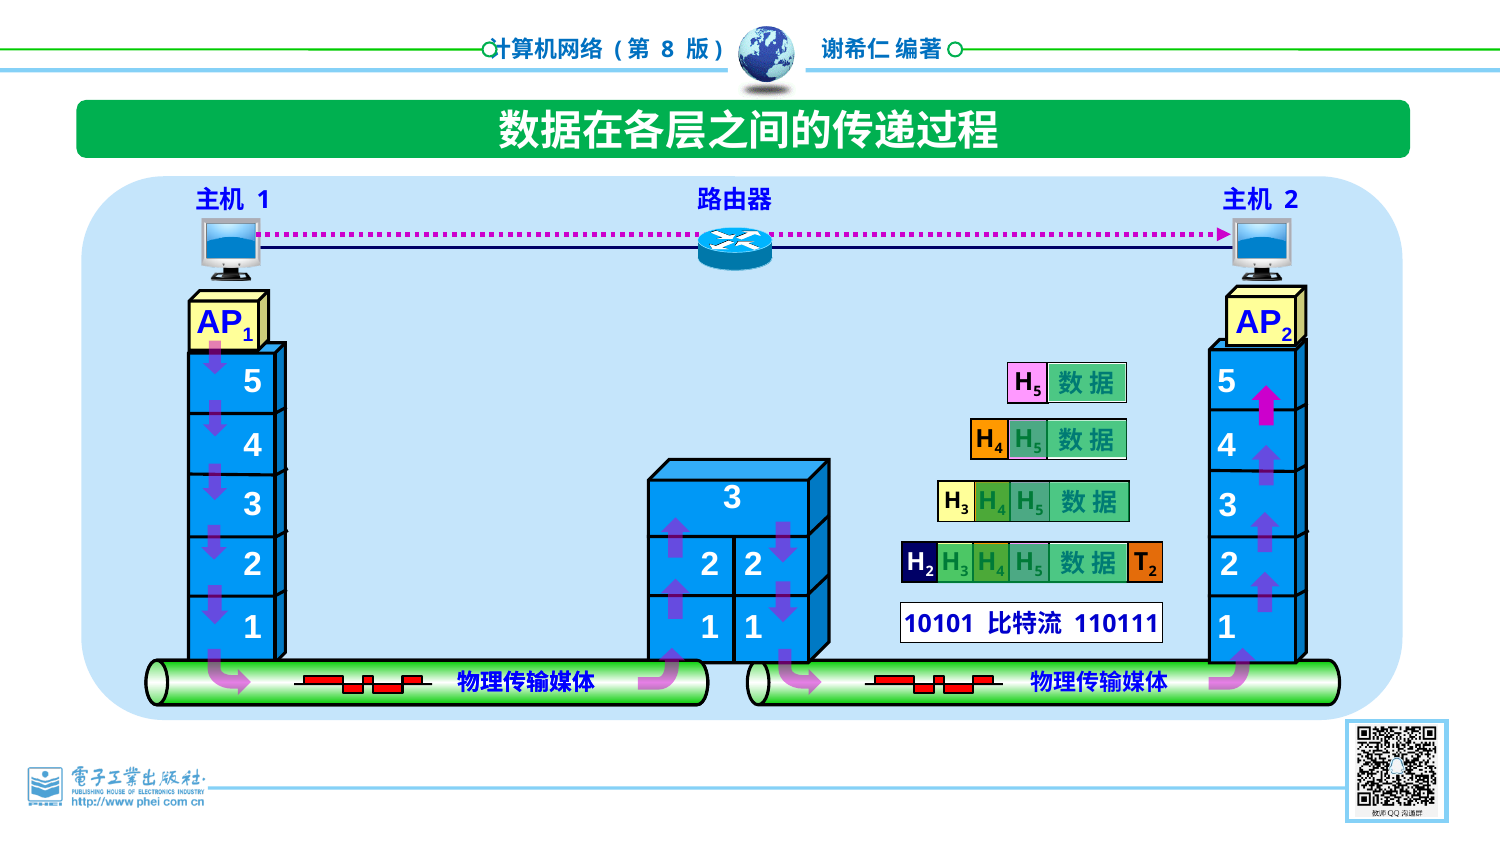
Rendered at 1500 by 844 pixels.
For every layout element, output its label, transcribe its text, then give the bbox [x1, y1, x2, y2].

text_box [637, 672, 678, 690]
picture [23, 764, 208, 809]
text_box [1201, 285, 1309, 663]
text_box 路由器 [682, 176, 788, 221]
text_box [1208, 671, 1249, 690]
text_box 物理传输媒体 [443, 660, 611, 703]
text_box [747, 660, 1340, 705]
picture [196, 214, 265, 283]
picture [738, 232, 758, 239]
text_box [864, 675, 1004, 693]
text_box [293, 675, 433, 693]
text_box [901, 541, 1163, 584]
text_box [970, 418, 1127, 460]
picture [736, 24, 796, 99]
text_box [180, 290, 289, 663]
picture [713, 232, 734, 238]
text_box 主机 2 [1207, 176, 1314, 221]
picture [712, 241, 732, 251]
picture [697, 226, 773, 242]
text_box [937, 480, 1130, 522]
text_box 主机 1 [180, 176, 286, 221]
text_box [646, 459, 830, 663]
text_box 物理传输媒体 [1016, 660, 1184, 703]
picture [1355, 724, 1438, 817]
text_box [1007, 362, 1127, 403]
text_box 10101 比特流 110111 [900, 602, 1163, 643]
list 数据在各层之间的传递过程 [204, 99, 1293, 158]
picture [697, 259, 773, 271]
text_box [79, 174, 1405, 723]
text_box [208, 672, 251, 695]
picture [1227, 214, 1296, 283]
text_box [778, 672, 822, 695]
text_box [145, 660, 708, 705]
picture [737, 242, 759, 250]
